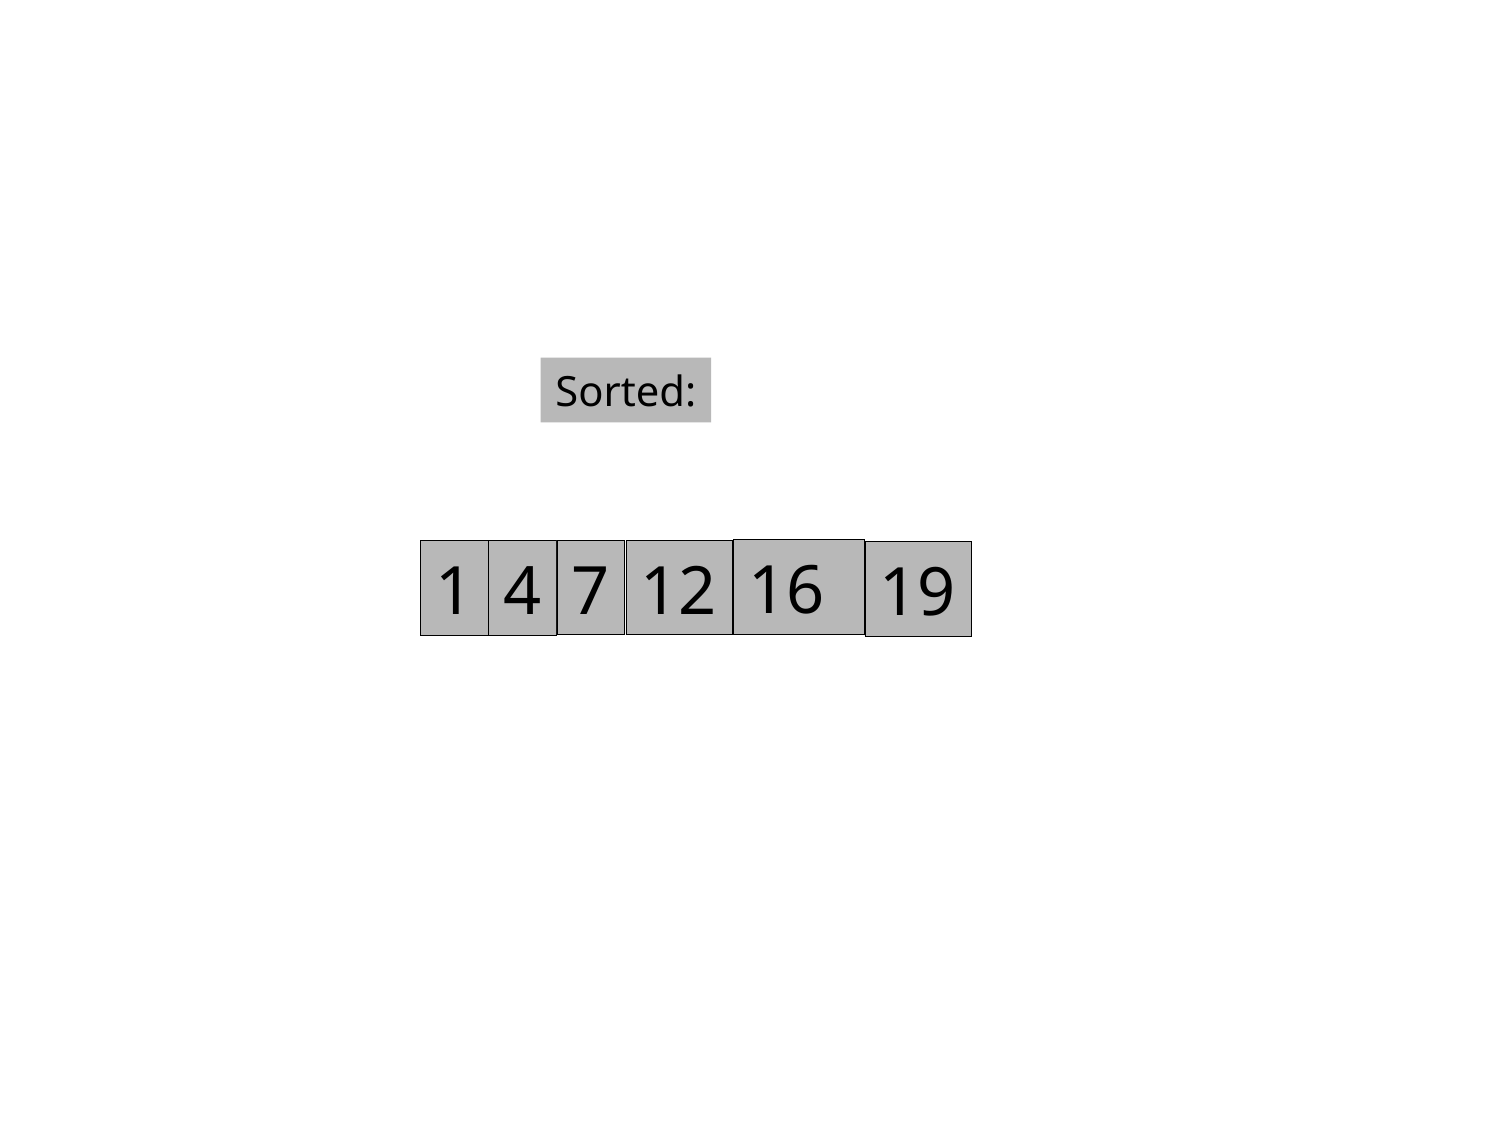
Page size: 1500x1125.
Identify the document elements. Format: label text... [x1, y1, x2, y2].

text_box Sorted: [540, 357, 712, 423]
text_box 19 [864, 541, 971, 637]
text_box 4 [488, 540, 556, 635]
text_box 12 [625, 540, 732, 635]
text_box 7 [556, 540, 625, 635]
text_box 1 [420, 540, 489, 636]
text_box 16 [733, 539, 865, 635]
